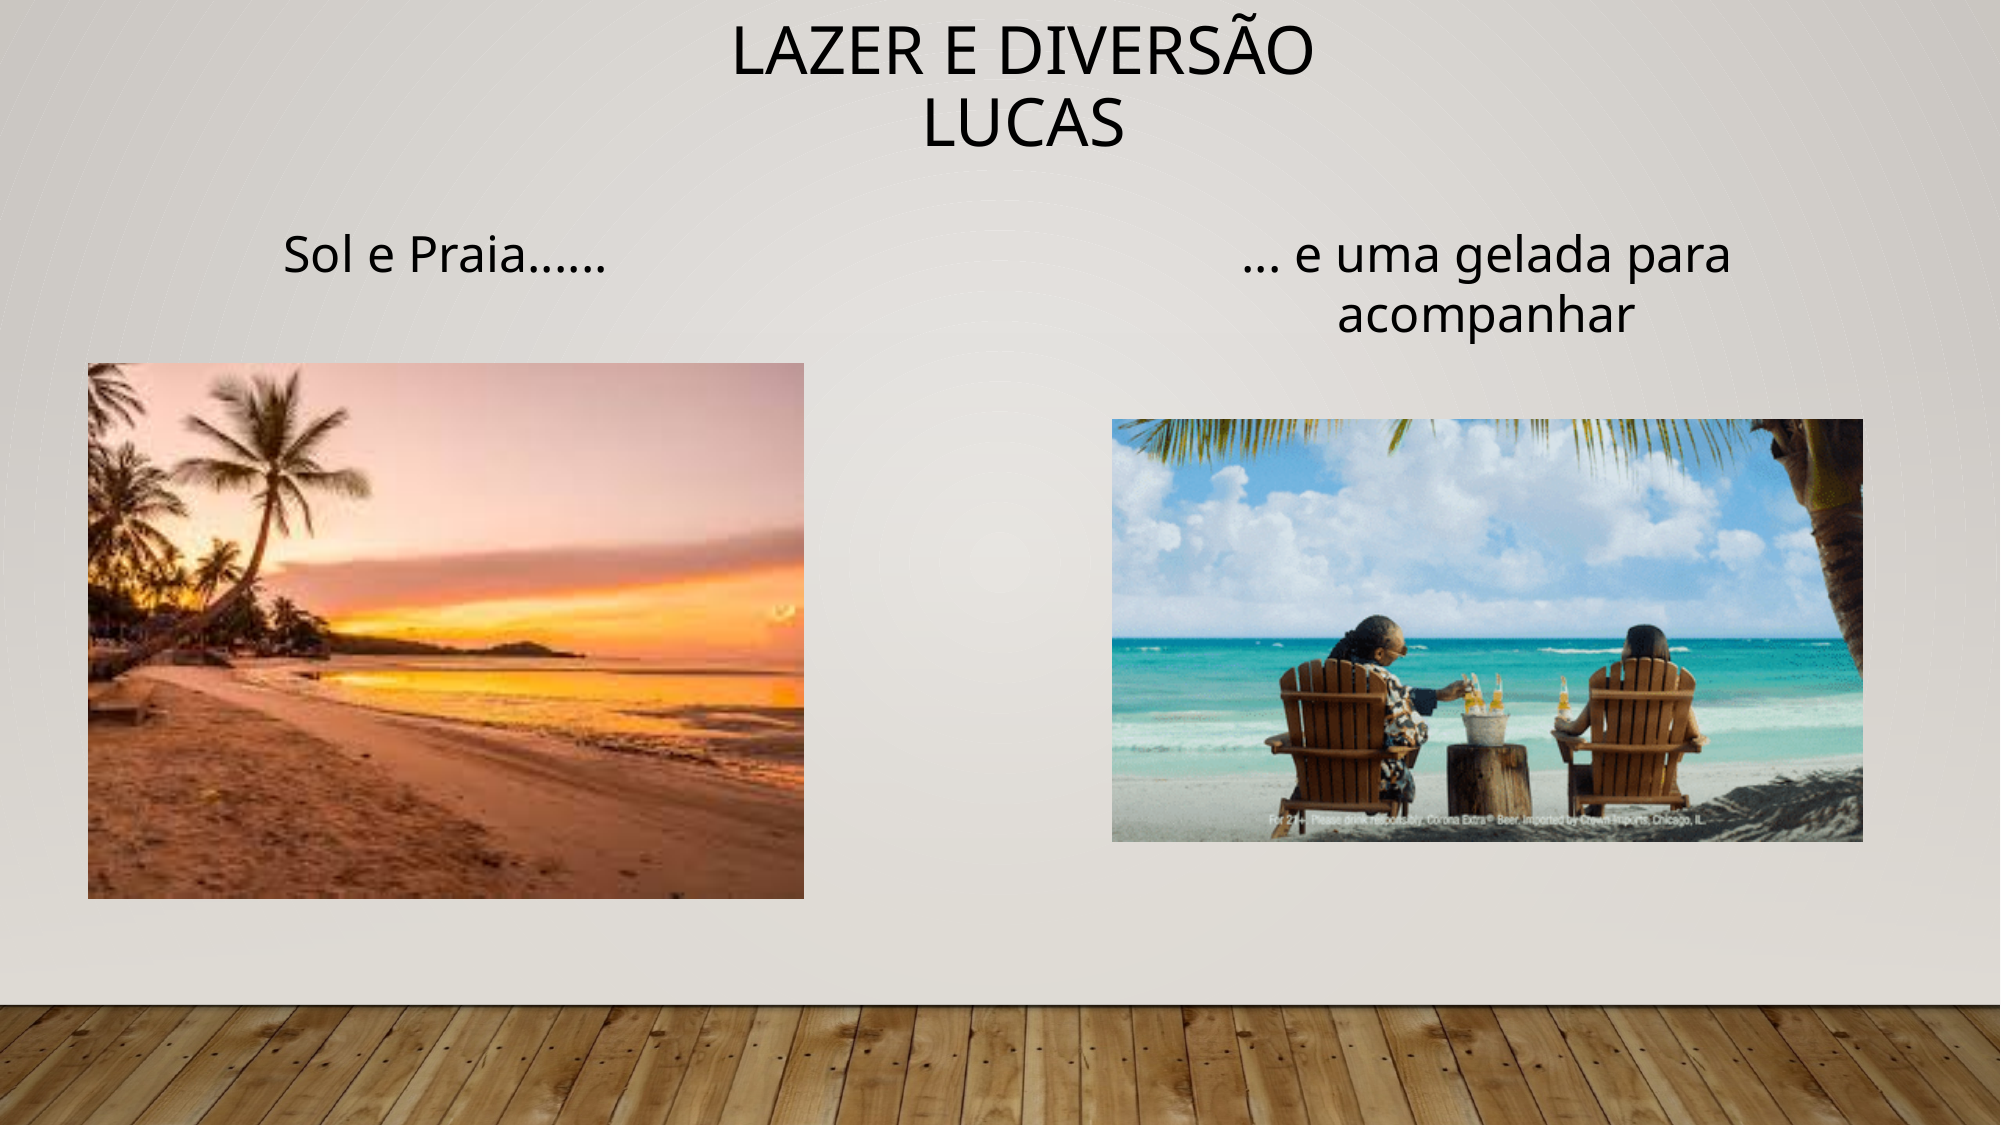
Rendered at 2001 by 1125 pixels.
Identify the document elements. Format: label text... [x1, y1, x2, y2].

picture [1111, 419, 1863, 842]
text_box Sol e Praia...... [137, 214, 755, 290]
picture [0, 1005, 2000, 1125]
text_box ... e uma gelada para acompanhar [1096, 214, 1878, 350]
picture [88, 363, 804, 899]
text_box Lazer e diversão Lucas [710, 9, 1338, 106]
